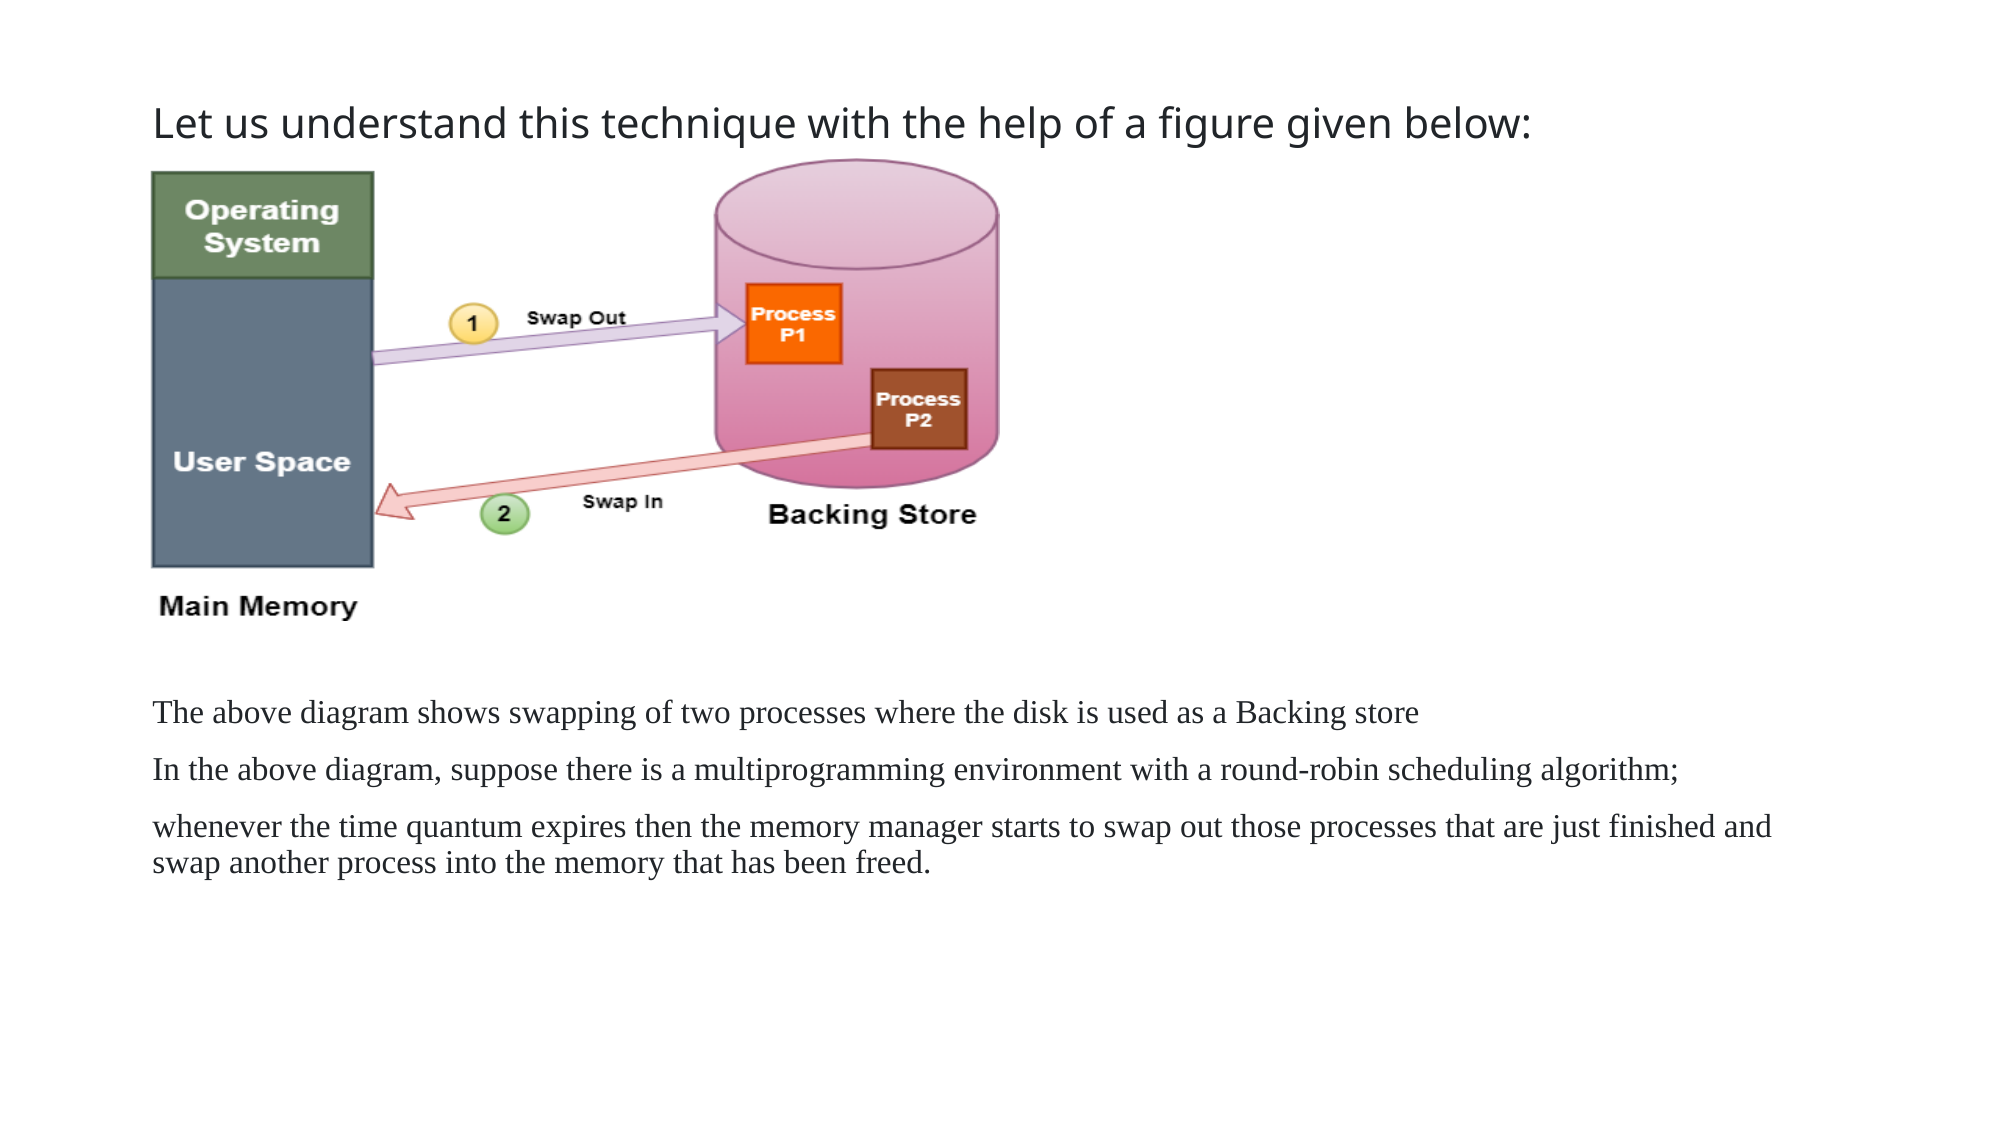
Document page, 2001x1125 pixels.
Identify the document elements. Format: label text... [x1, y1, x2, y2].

picture [145, 158, 1001, 621]
list Let us understand this technique with the help of a figure given below: The above diagram shows swapping of two processes where the disk is used as a Backing store In the above diagram, suppose there is a multiprogramming environment with a round-robin scheduling algorithm; whenever the time quantum expires then the memory manager starts to swap out those processes that are just finished and swap another process into the memory that has been freed. [137, 94, 1863, 1097]
